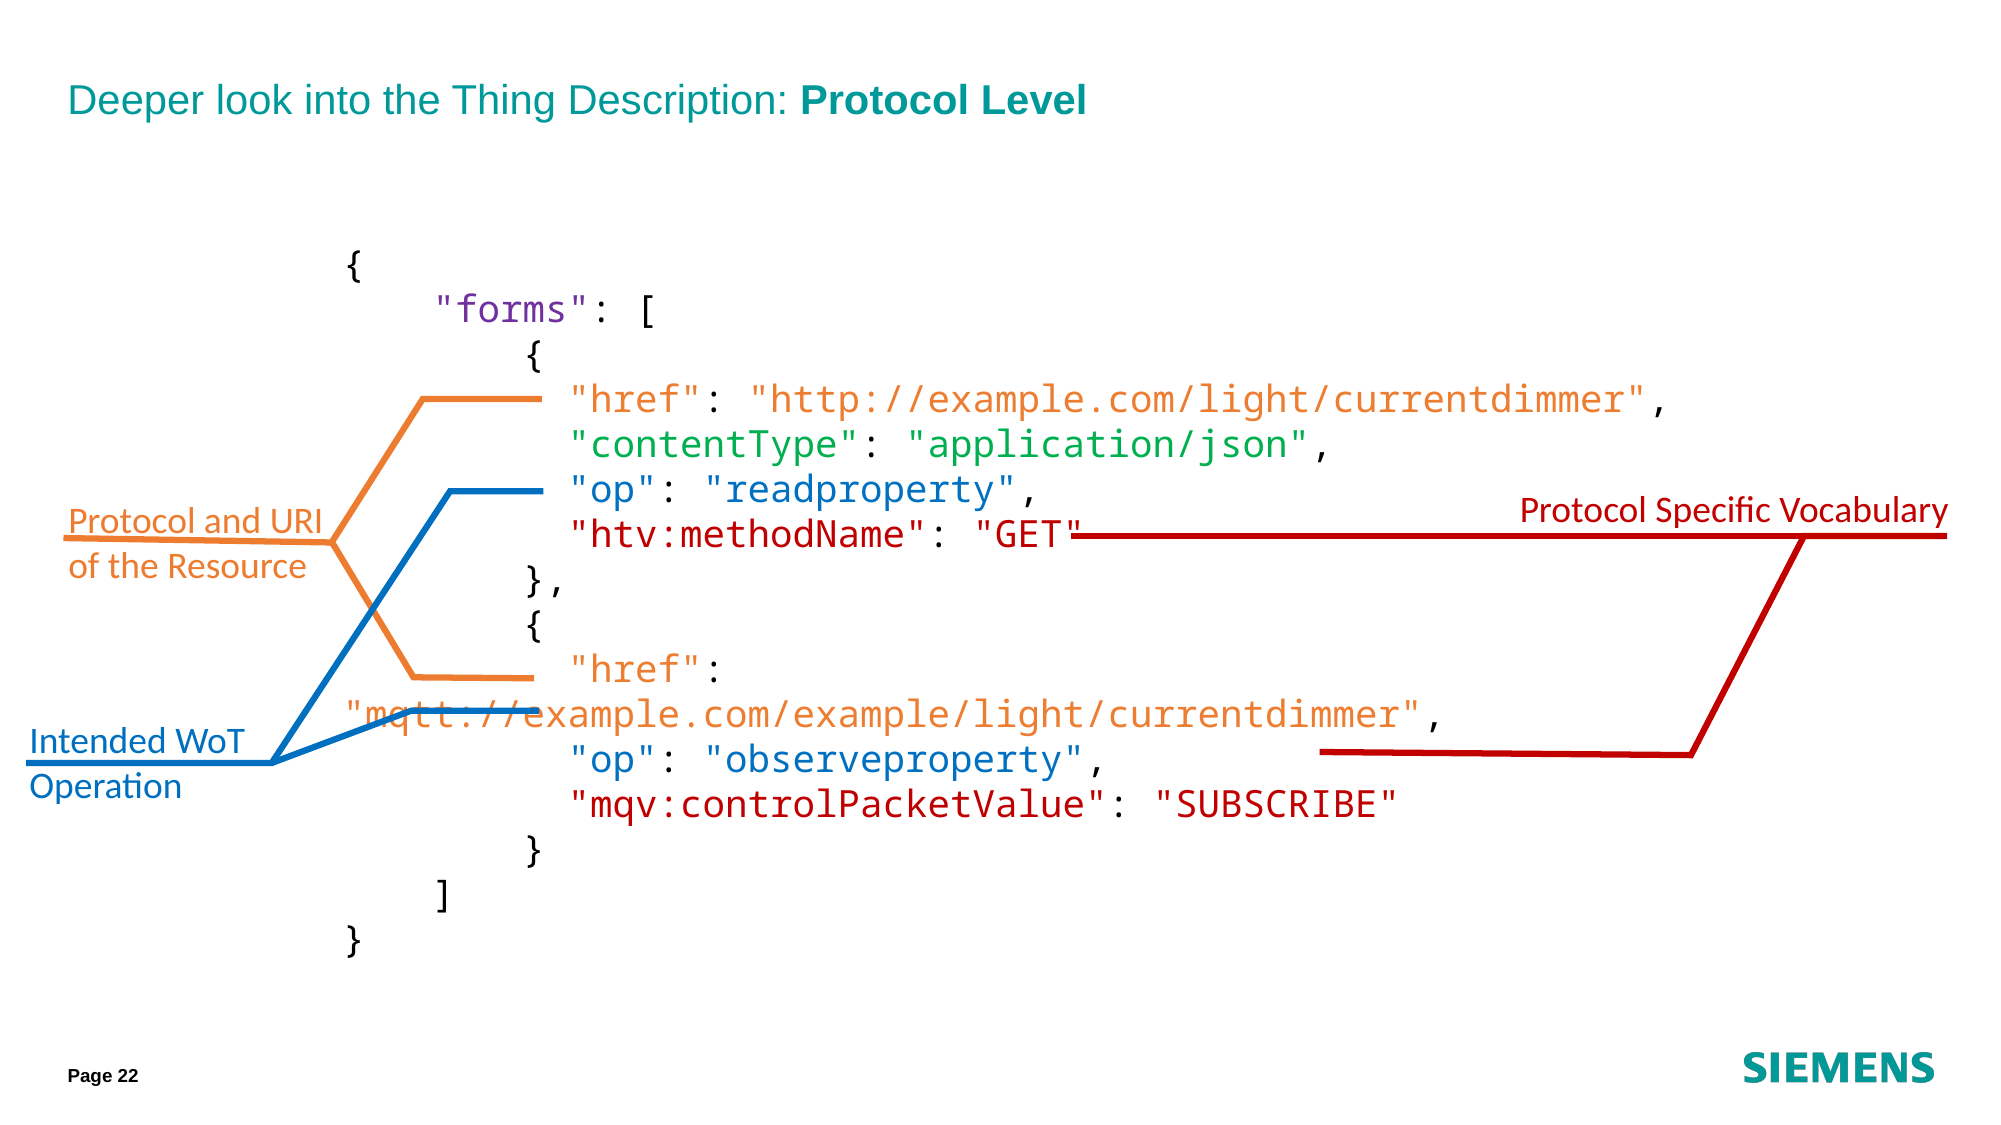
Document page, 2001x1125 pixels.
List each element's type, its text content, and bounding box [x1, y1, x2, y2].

text_box [329, 398, 542, 546]
text_box [361, 610, 535, 679]
text_box [271, 710, 540, 763]
text_box [63, 538, 359, 612]
text_box [26, 491, 544, 763]
picture [1744, 1052, 1934, 1083]
text_box { "forms": [ { "href": "http://example.com/light/currentdimmer", "contentType": "application/json", "op": "readproperty", "htv:methodName": "GET" }, { "href": "mqtt://example.com/example/light/currentdimmer", "op": "observeproperty", "mqv:controlPacketValue": "SUBSCRIBE" } ] } [327, 232, 1744, 968]
title Deeper look into the Thing Description: Protocol Level [67, 78, 1686, 173]
text_box Intended WoT Operation [14, 708, 272, 859]
text_box Protocol and URI of the Resource [53, 489, 349, 639]
slide_number Page 22 [67, 1035, 174, 1125]
text_box Protocol Specific Vocabulary [1502, 477, 1967, 583]
text_box [1319, 583, 1811, 756]
